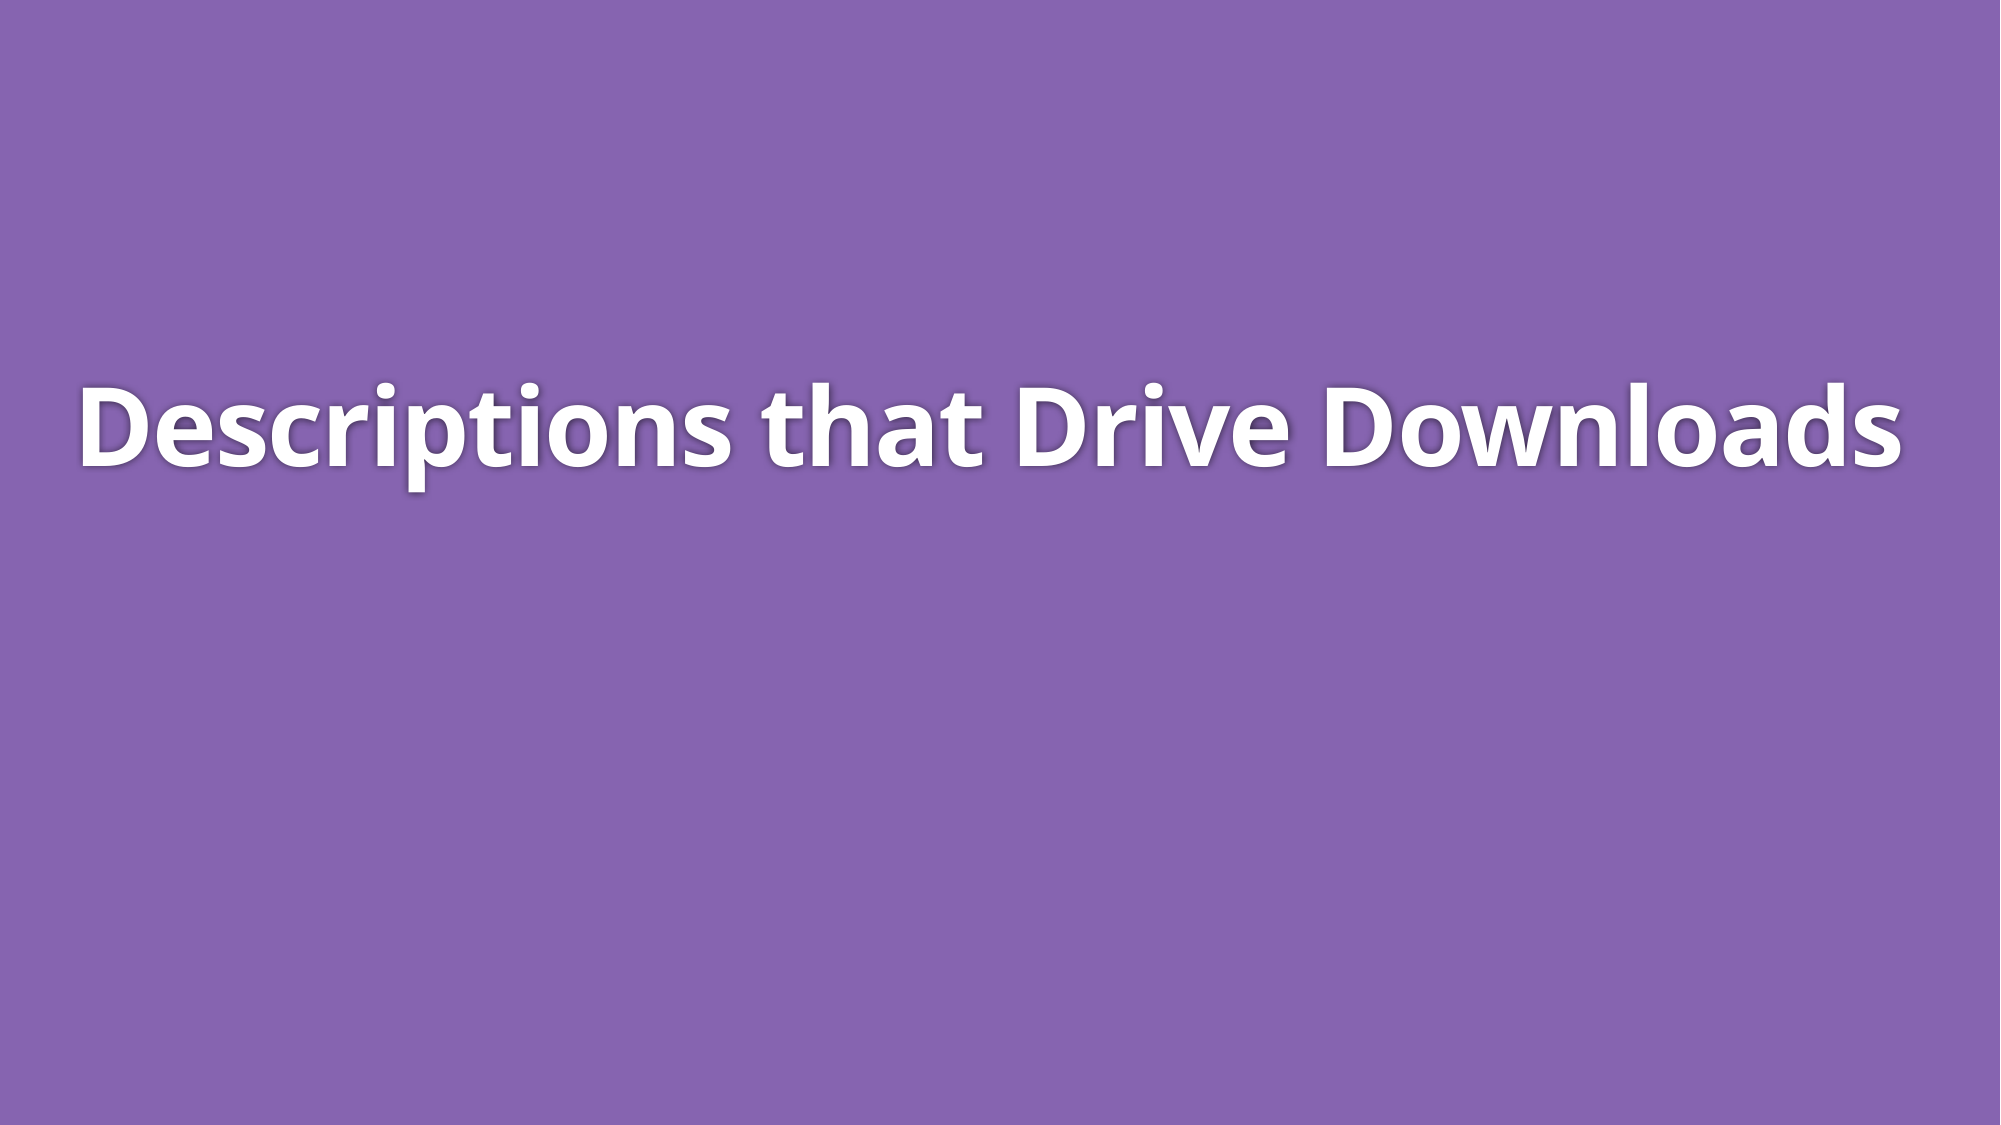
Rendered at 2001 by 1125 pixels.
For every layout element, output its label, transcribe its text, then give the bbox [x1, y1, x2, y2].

title Descriptions that Drive Downloads [58, 341, 1942, 637]
